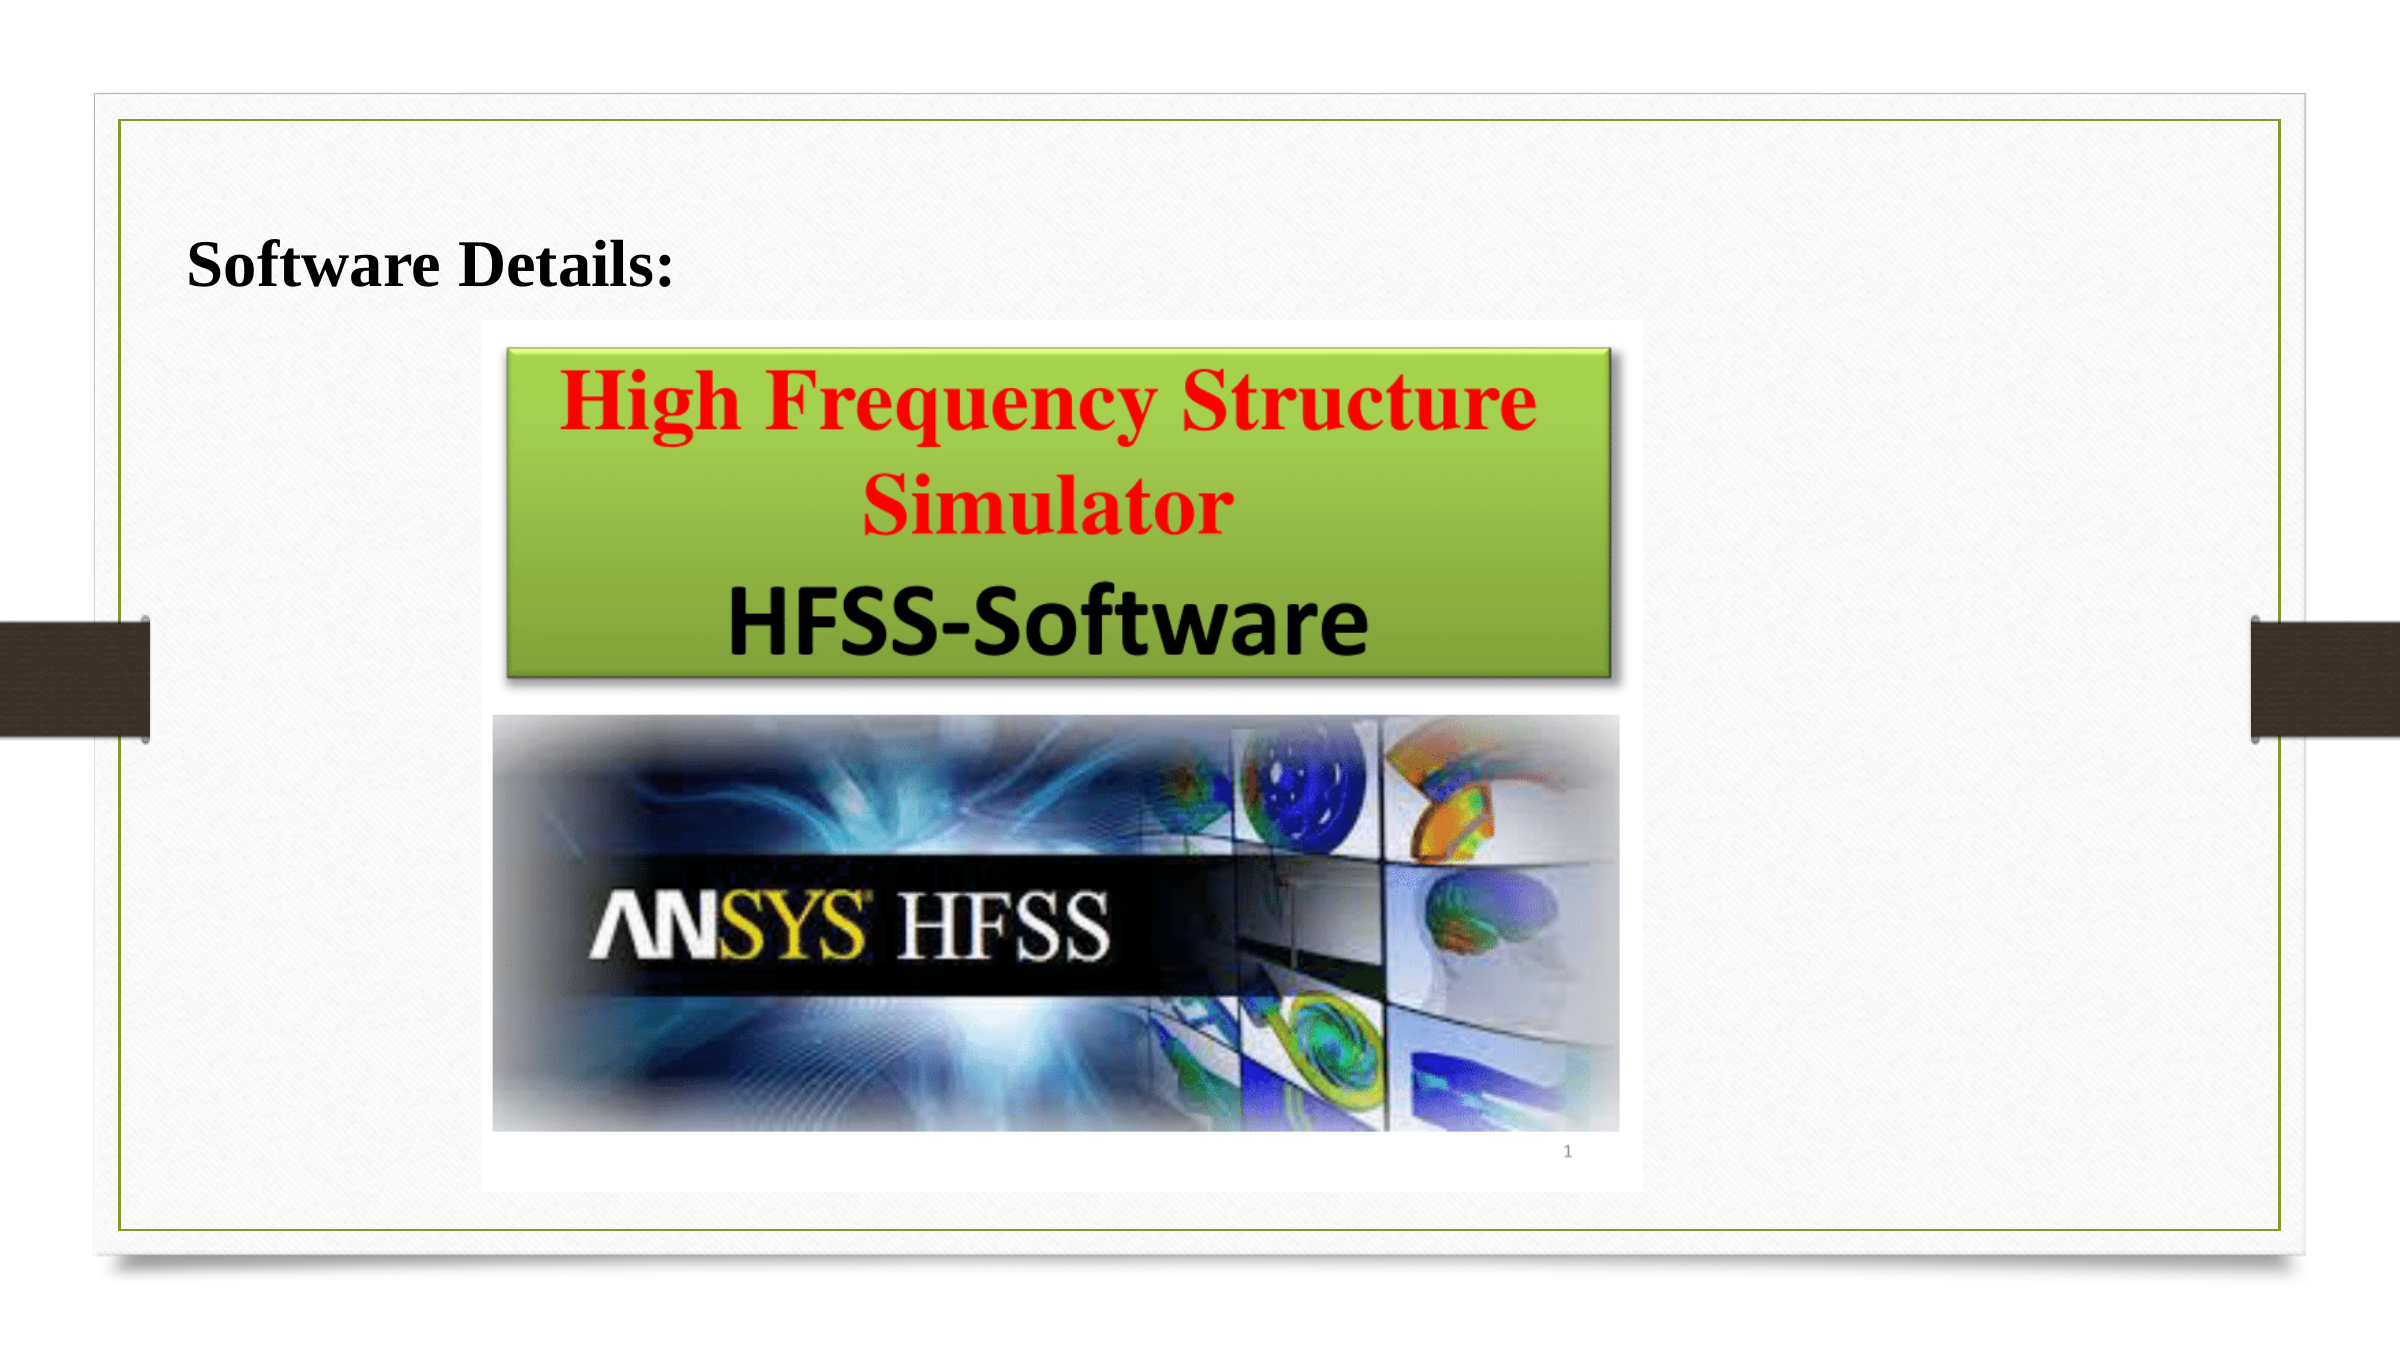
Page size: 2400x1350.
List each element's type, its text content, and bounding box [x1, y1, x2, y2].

text_box Software Details: [171, 212, 1905, 307]
picture [0, 0, 2400, 1350]
